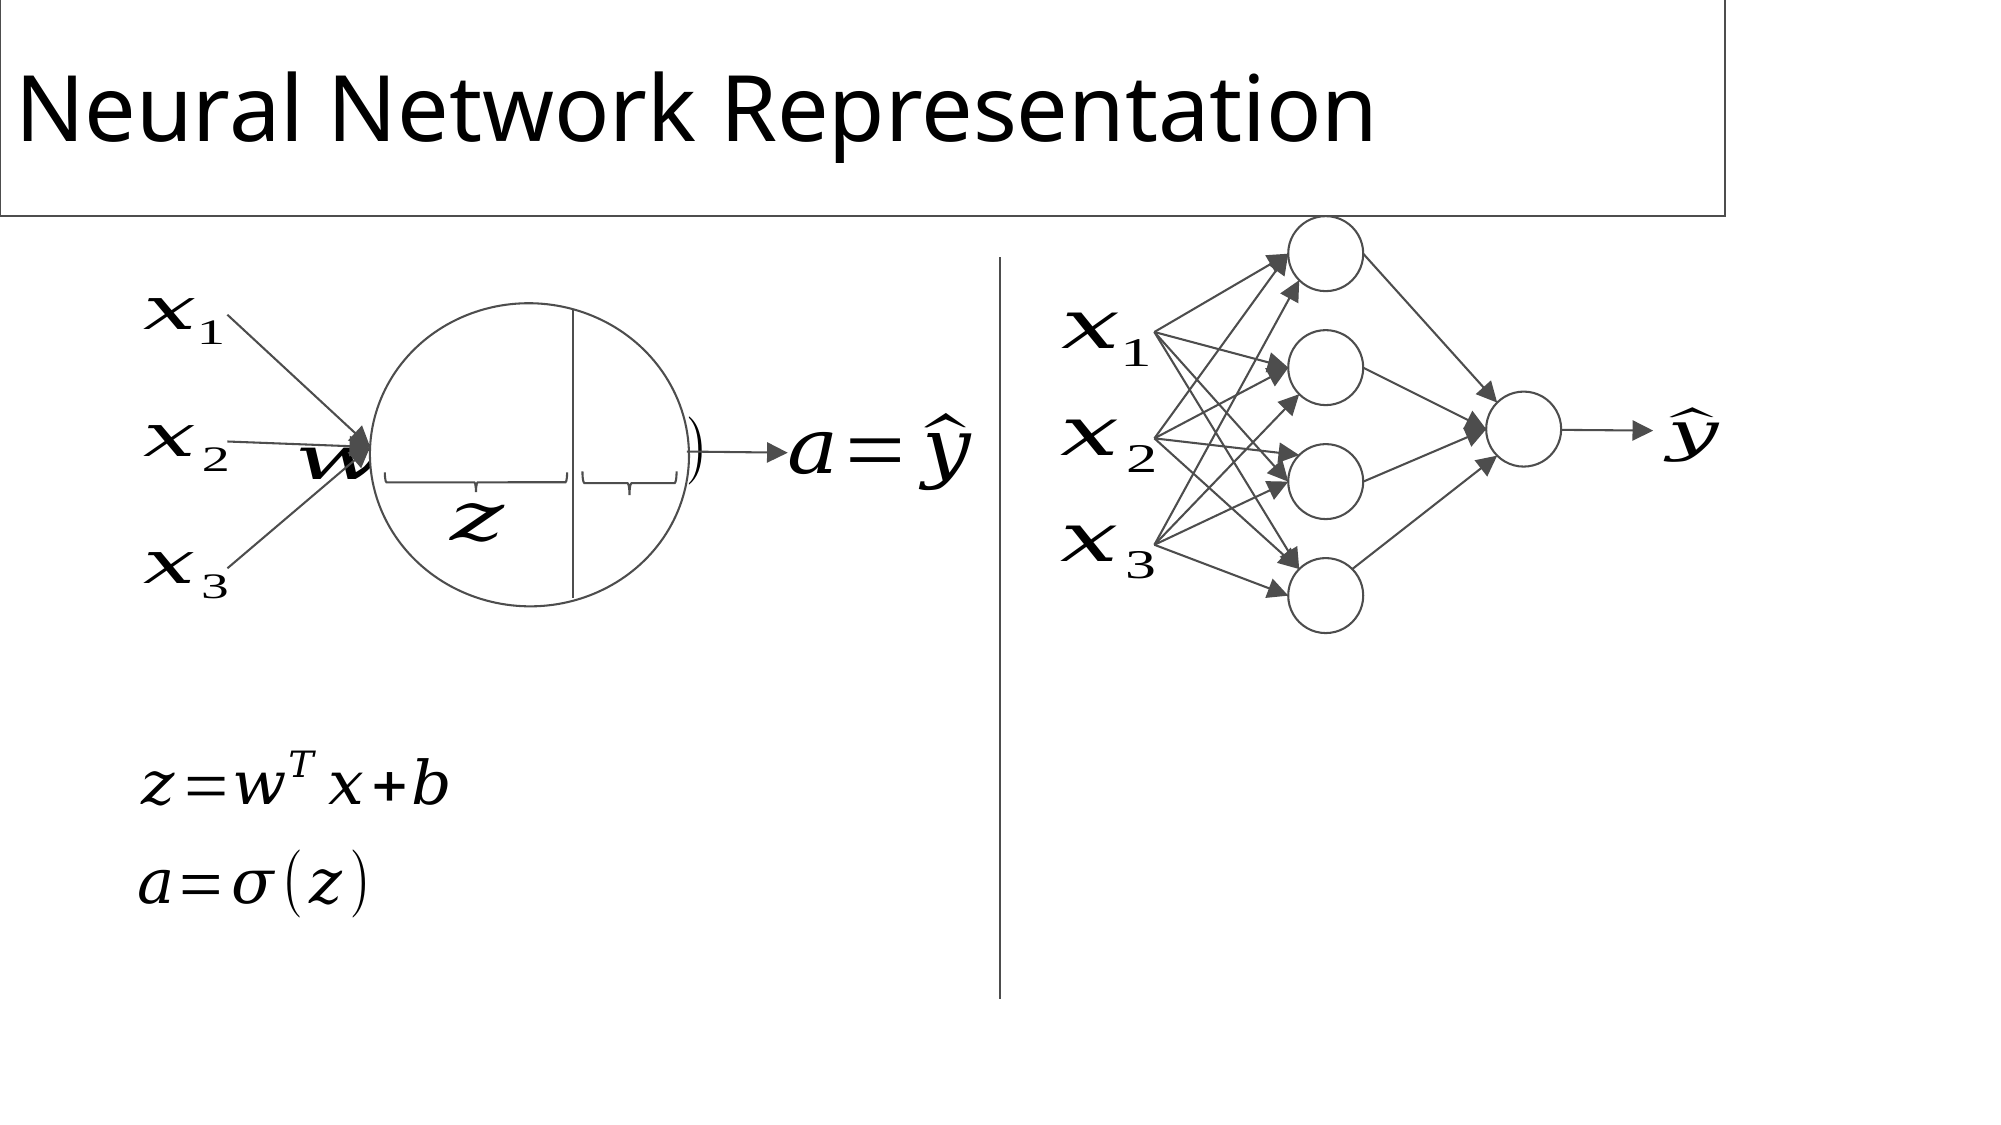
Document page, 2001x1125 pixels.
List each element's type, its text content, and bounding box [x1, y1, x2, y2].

text_box Neural Network Representation [0, 0, 1726, 217]
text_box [1053, 216, 1729, 634]
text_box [137, 277, 977, 607]
